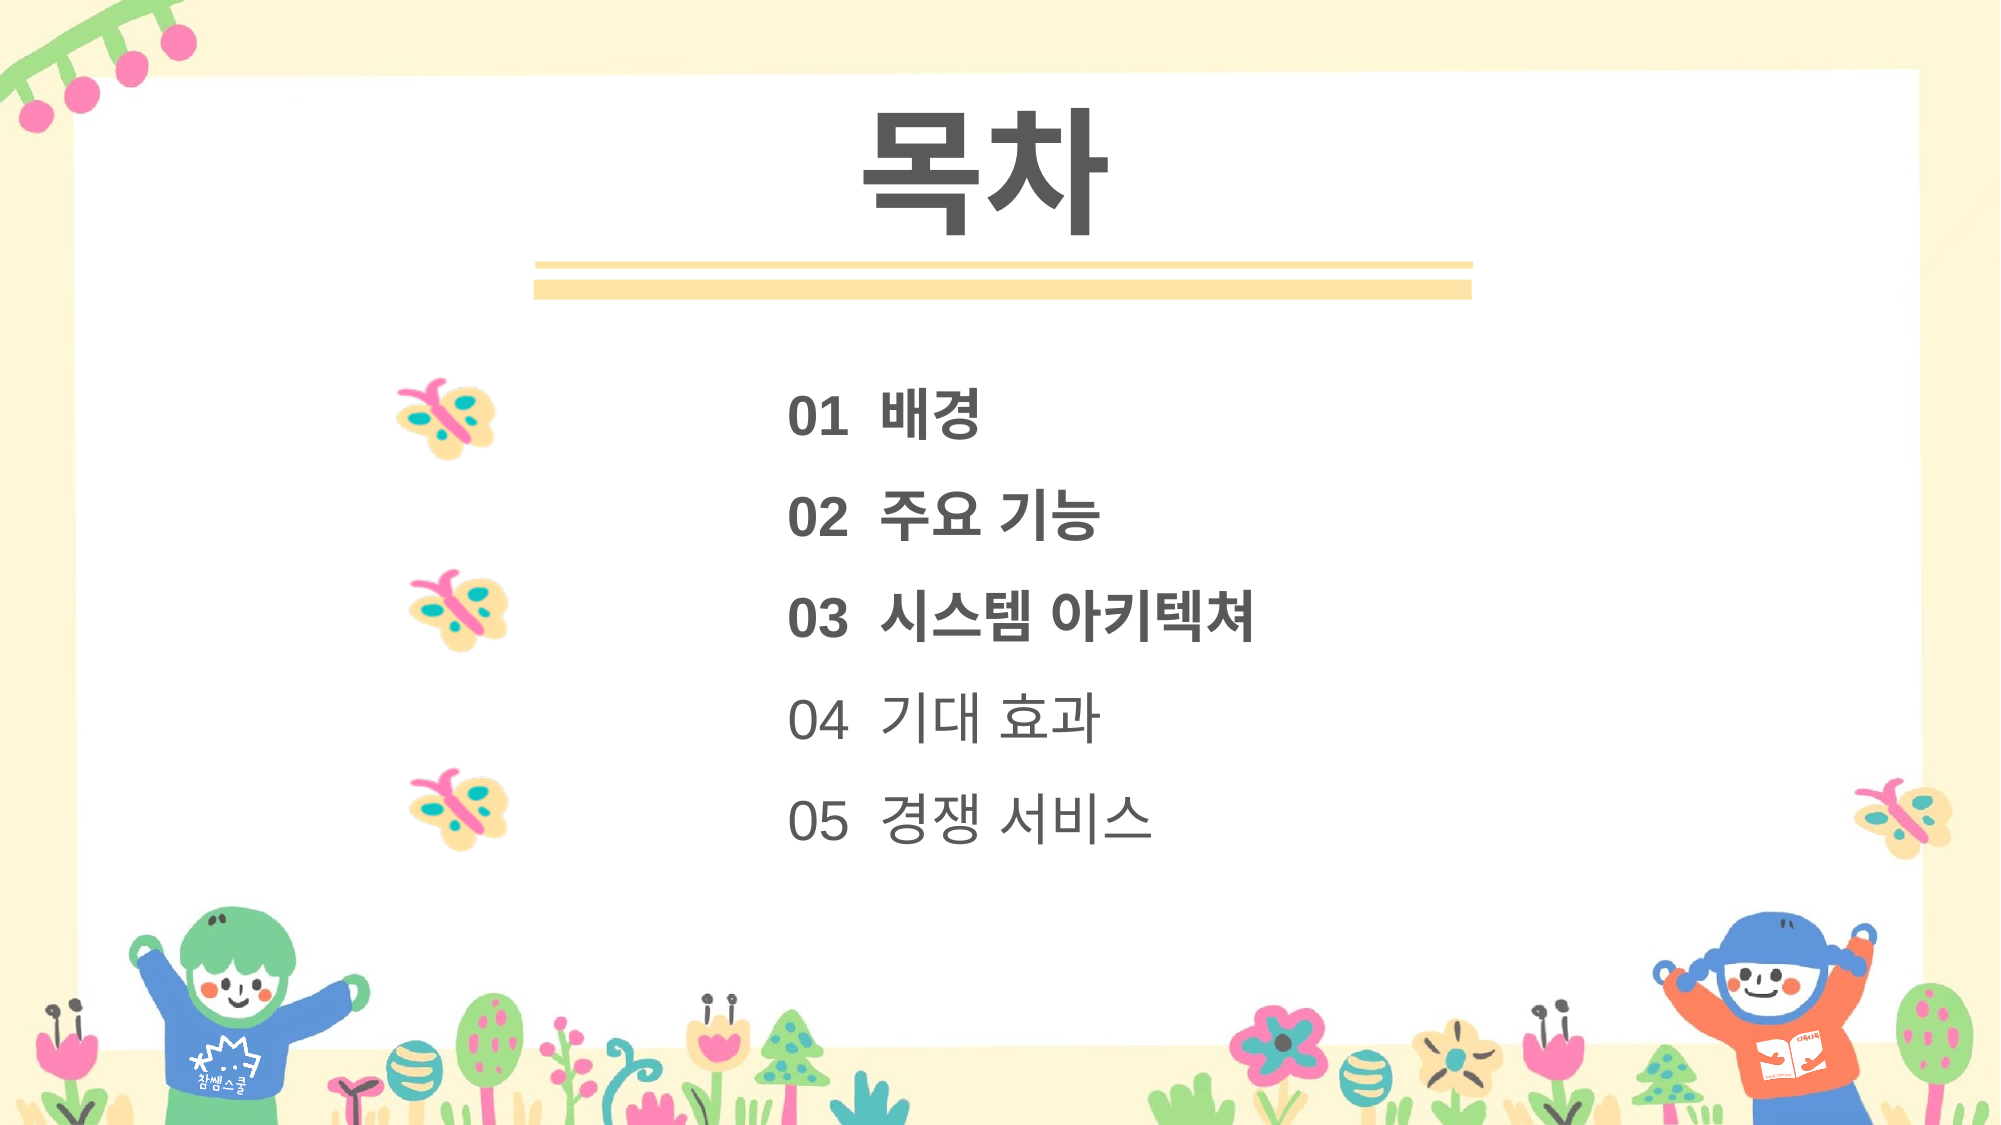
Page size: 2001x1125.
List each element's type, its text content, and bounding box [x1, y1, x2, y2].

text_box 01 배경 02 주요 기능 03 시스템 아키텍쳐 04 기대 효과 05 경쟁 서비스 [772, 338, 1310, 860]
picture [0, 0, 2001, 1125]
text_box 목차 [392, 79, 1577, 259]
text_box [533, 260, 1474, 300]
